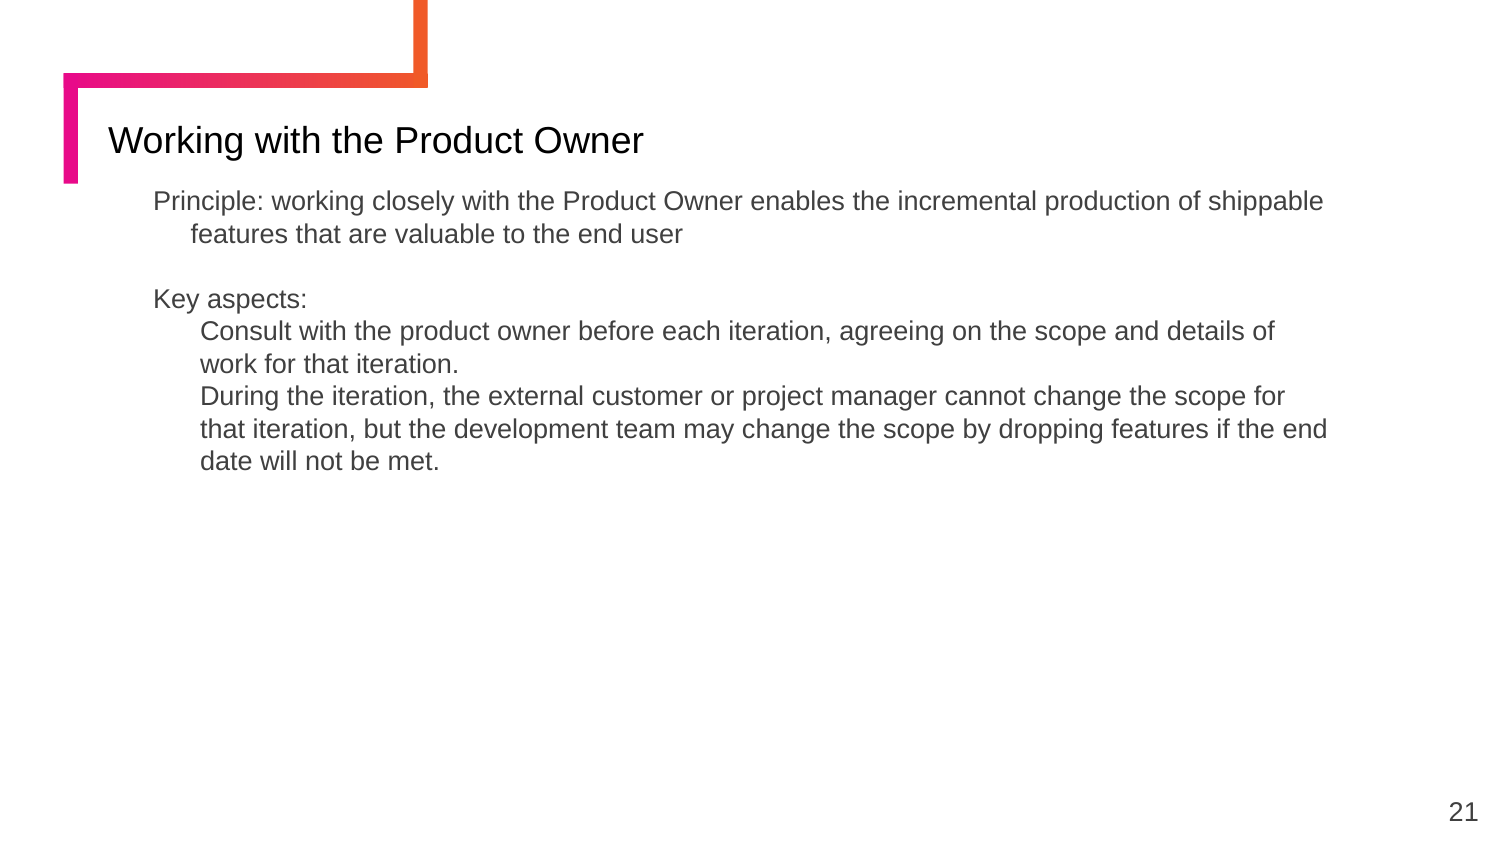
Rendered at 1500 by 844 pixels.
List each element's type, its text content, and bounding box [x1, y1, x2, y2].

title Working with the Product Owner [100, 117, 1455, 169]
subtitle Principle: working closely with the Product Owner enables the incremental production of shippable features that are valuable to the end user Key aspects: Consult with the product owner before each iteration, agreeing on the scope and details of work for that iteration. During the iteration, the external customer or project manager cannot change the scope for that iteration, but the development team may change the scope by dropping features if the end date will not be met. [100, 168, 1352, 690]
slide_number 21 [1403, 779, 1494, 844]
